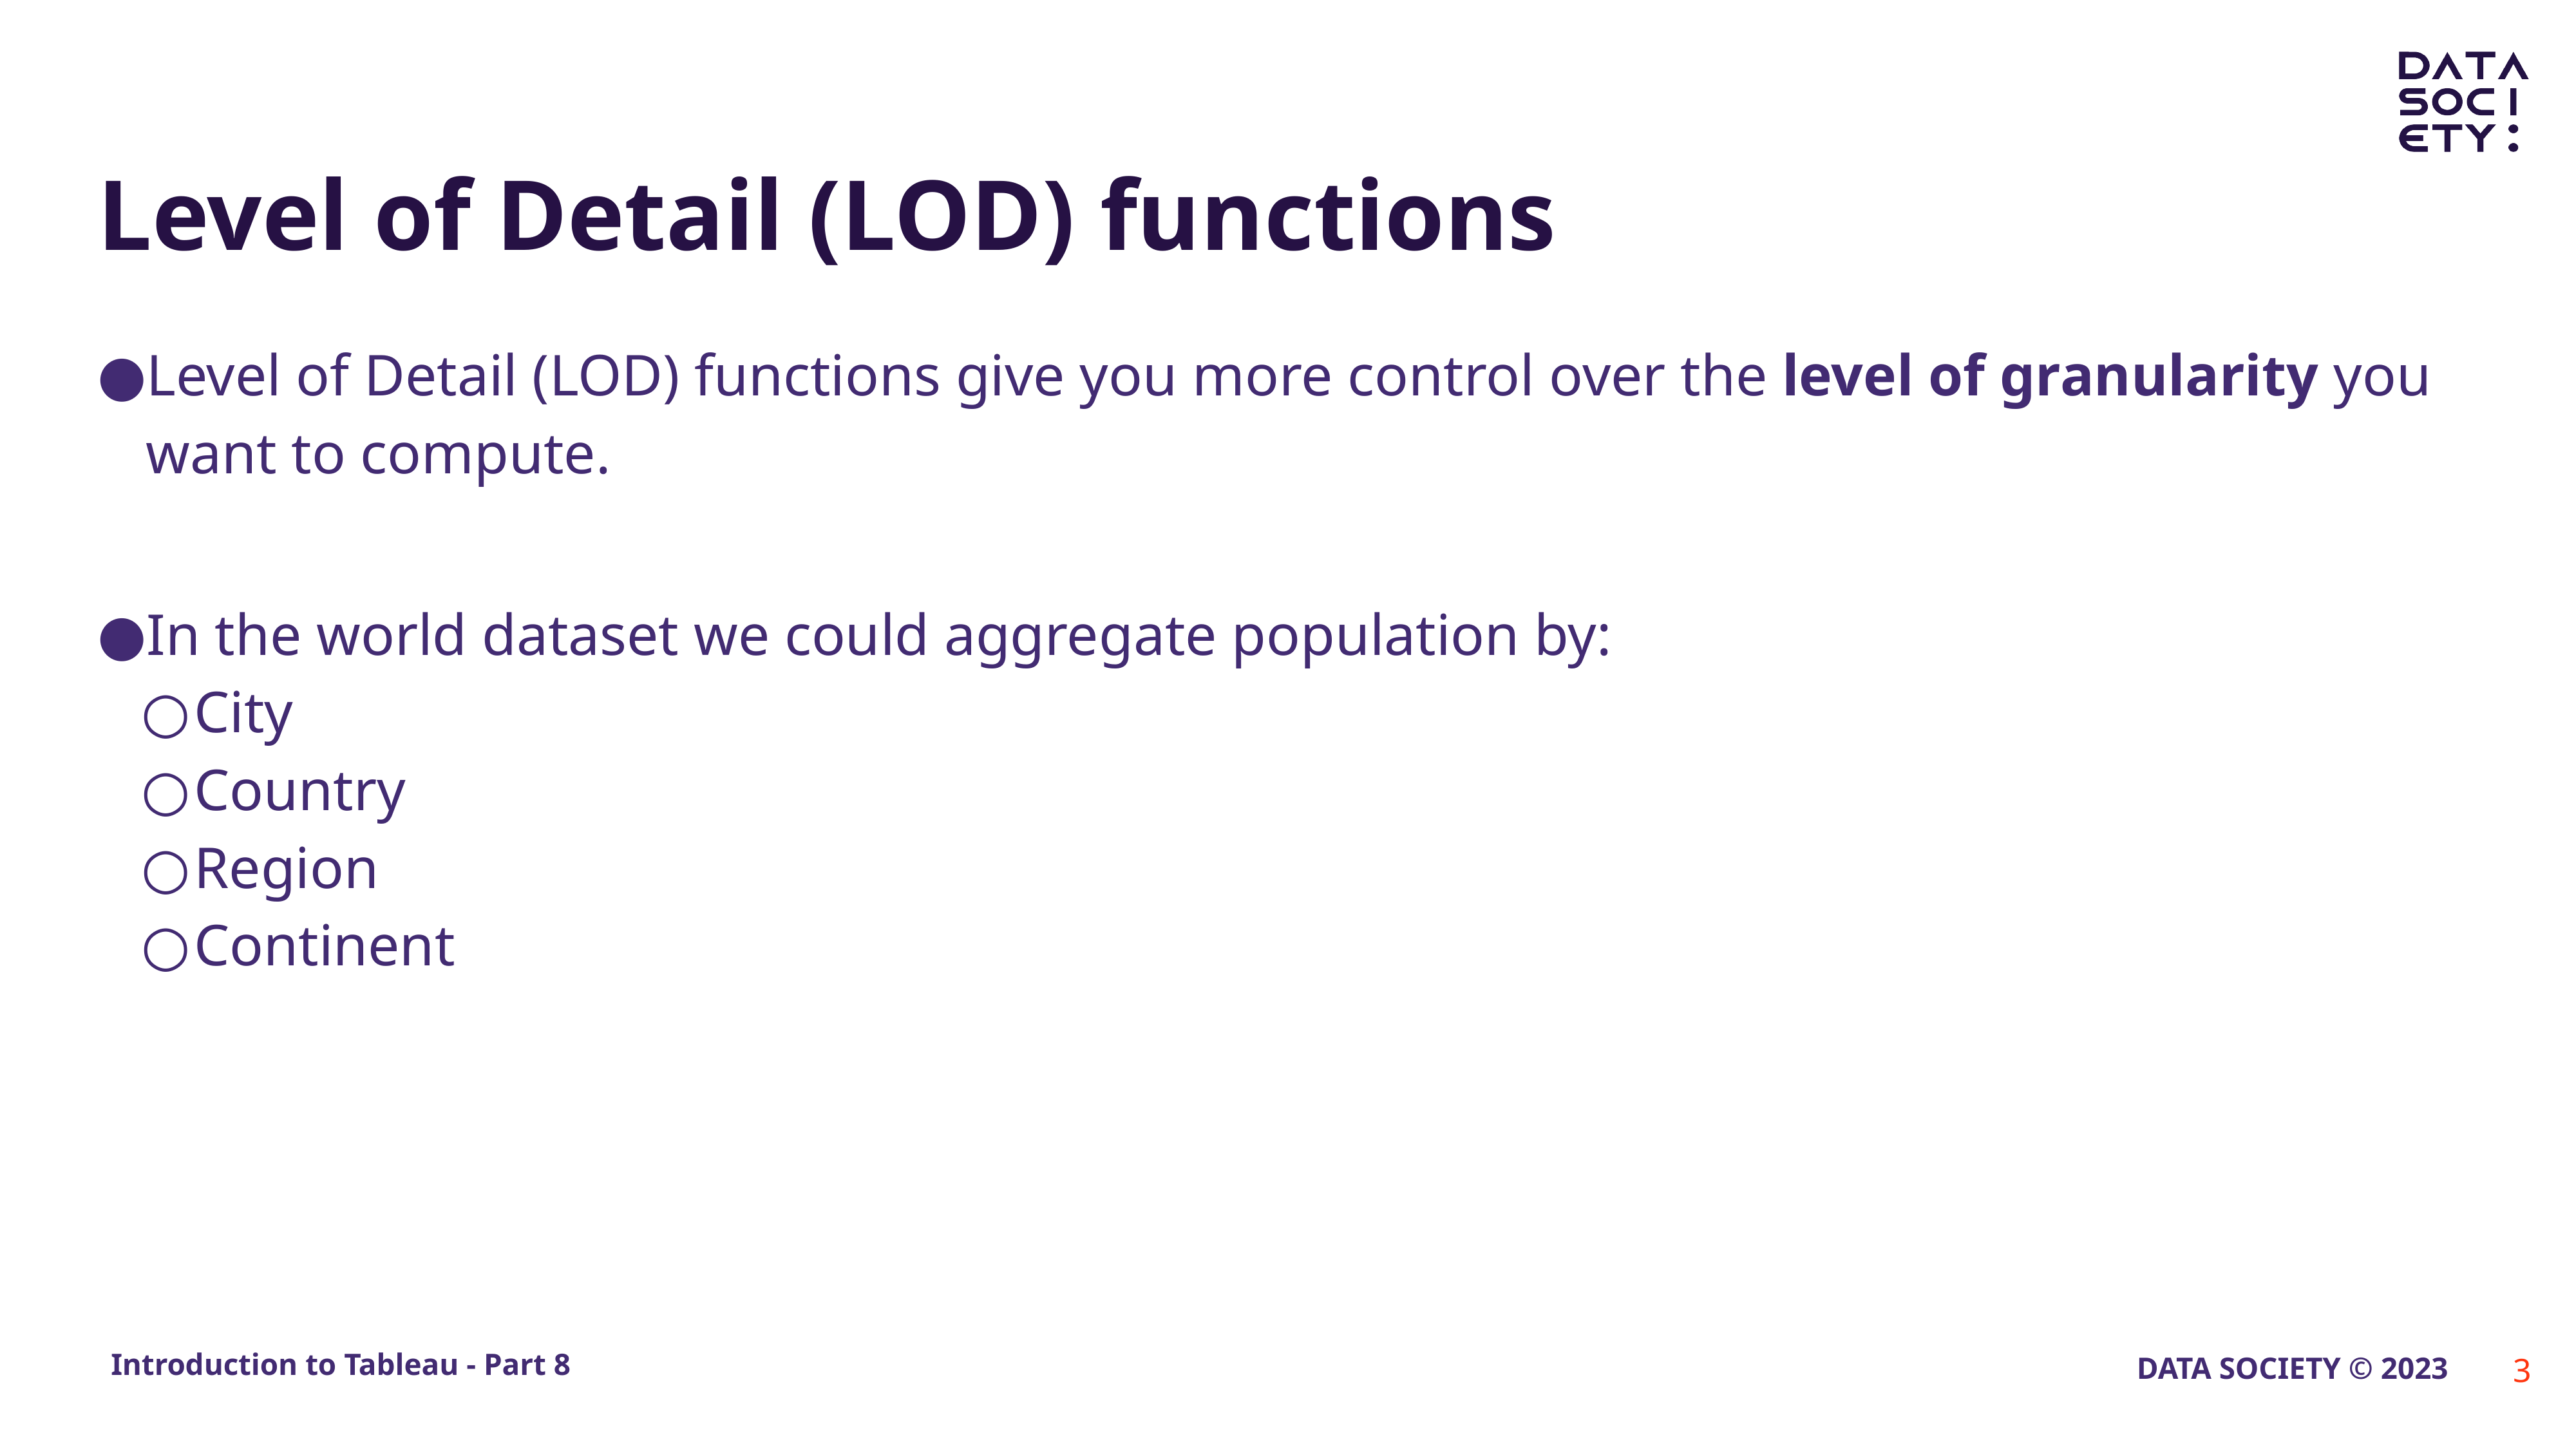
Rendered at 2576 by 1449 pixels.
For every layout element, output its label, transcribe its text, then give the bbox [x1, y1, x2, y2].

slide_number ‹#› [2387, 1331, 2542, 1413]
picture [2399, 52, 2529, 152]
list Level of Detail (LOD) functions give you more control over the level of granularity you want to compute. In the world dataset we could aggregate population by: City Country Region Continent [88, 325, 2488, 1287]
text_box [245, 365, 265, 466]
title Level of Detail (LOD) functions [88, 113, 2488, 274]
